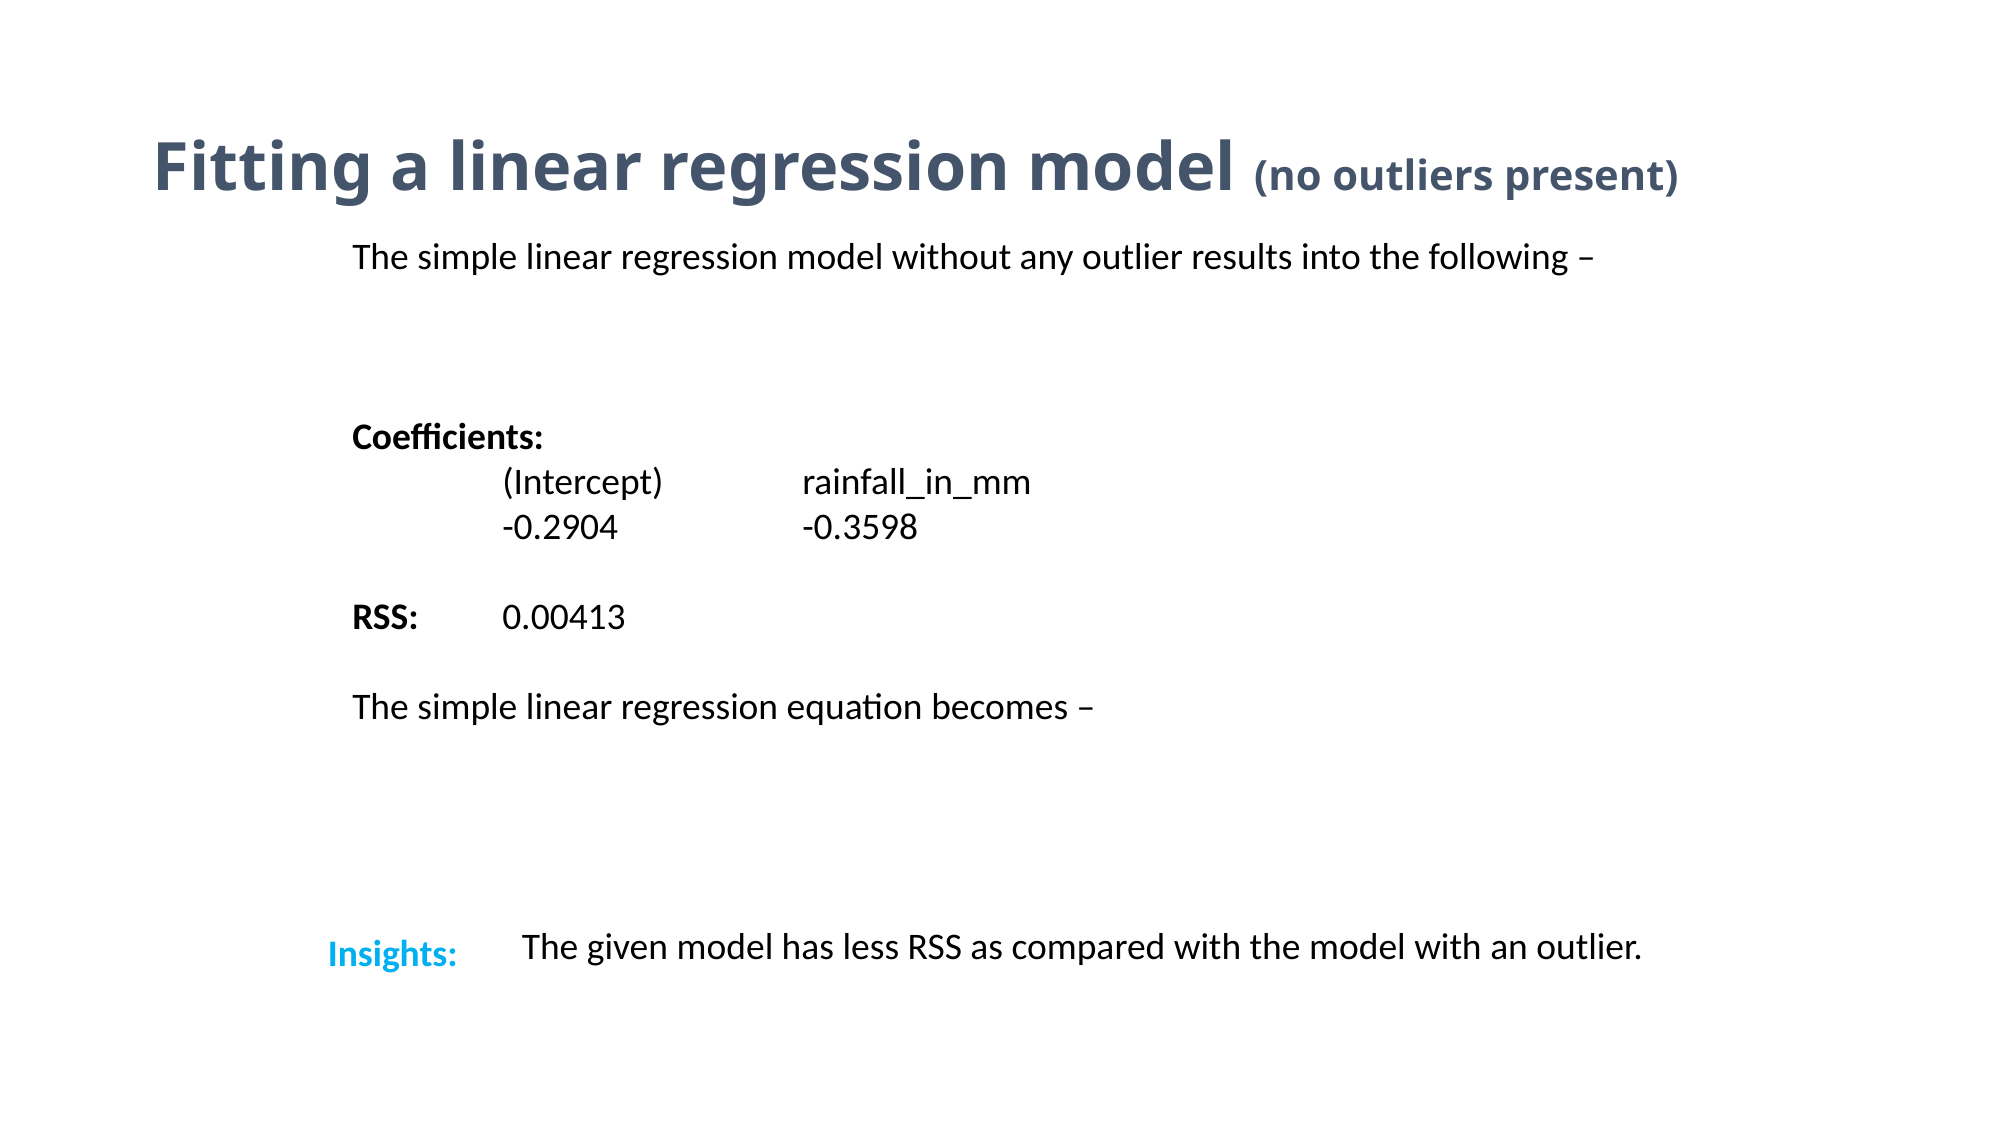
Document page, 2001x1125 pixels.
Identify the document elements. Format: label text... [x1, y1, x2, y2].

title Fitting a linear regression model (no outliers present) [137, 59, 1863, 278]
text_box Insights: [313, 921, 473, 982]
text_box The given model has less RSS as compared with the model with an outlier. [507, 914, 1688, 975]
